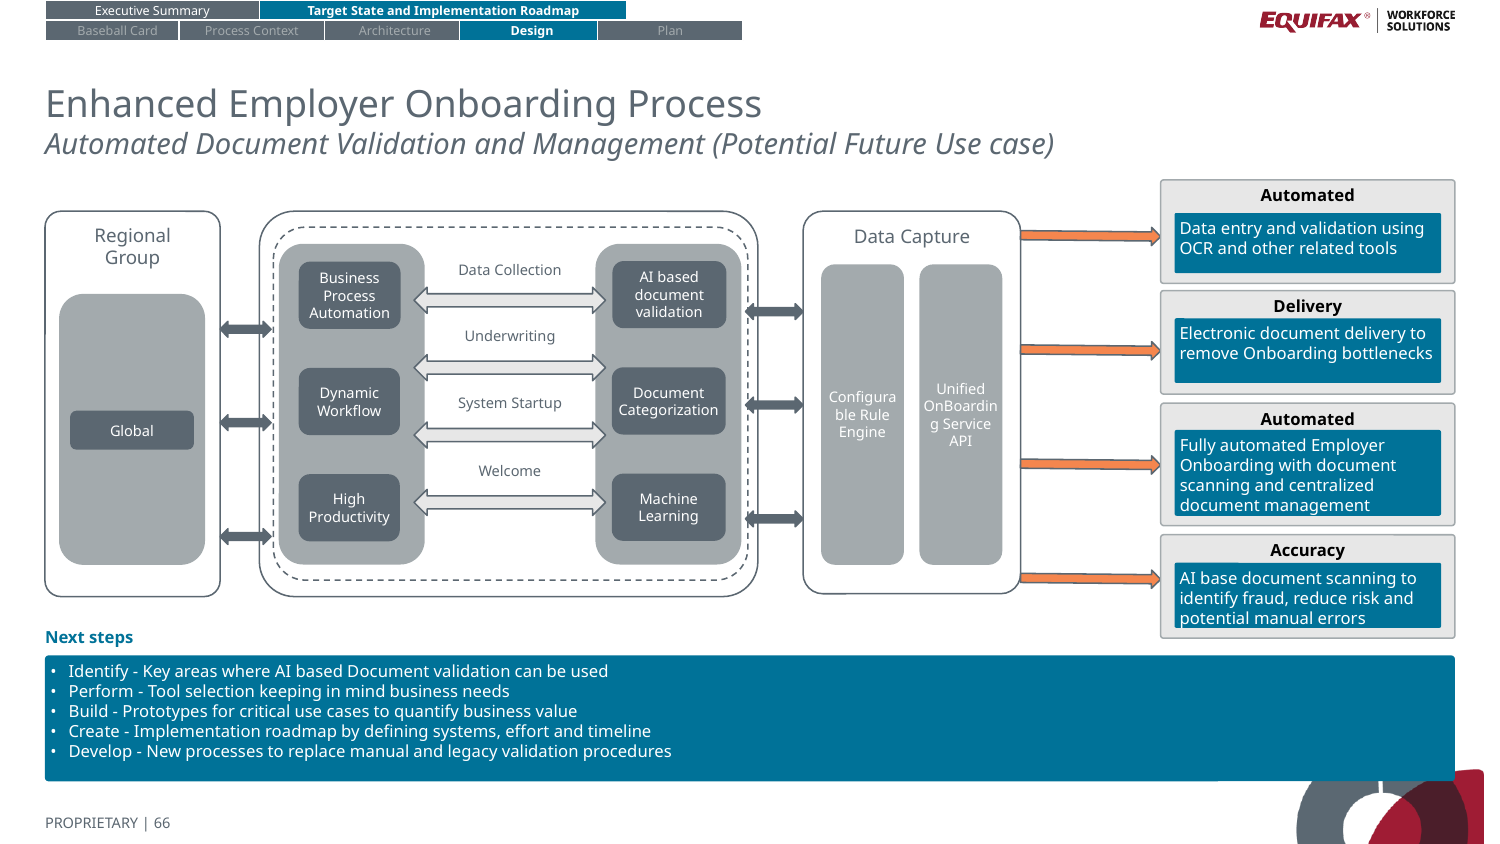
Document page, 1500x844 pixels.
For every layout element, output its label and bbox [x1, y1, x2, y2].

title [45, 80, 1455, 156]
text_box [44, 655, 1455, 782]
text_box [45, 0, 744, 41]
text_box [44, 179, 1455, 639]
text_box [45, 626, 421, 647]
picture [0, 0, 1500, 844]
